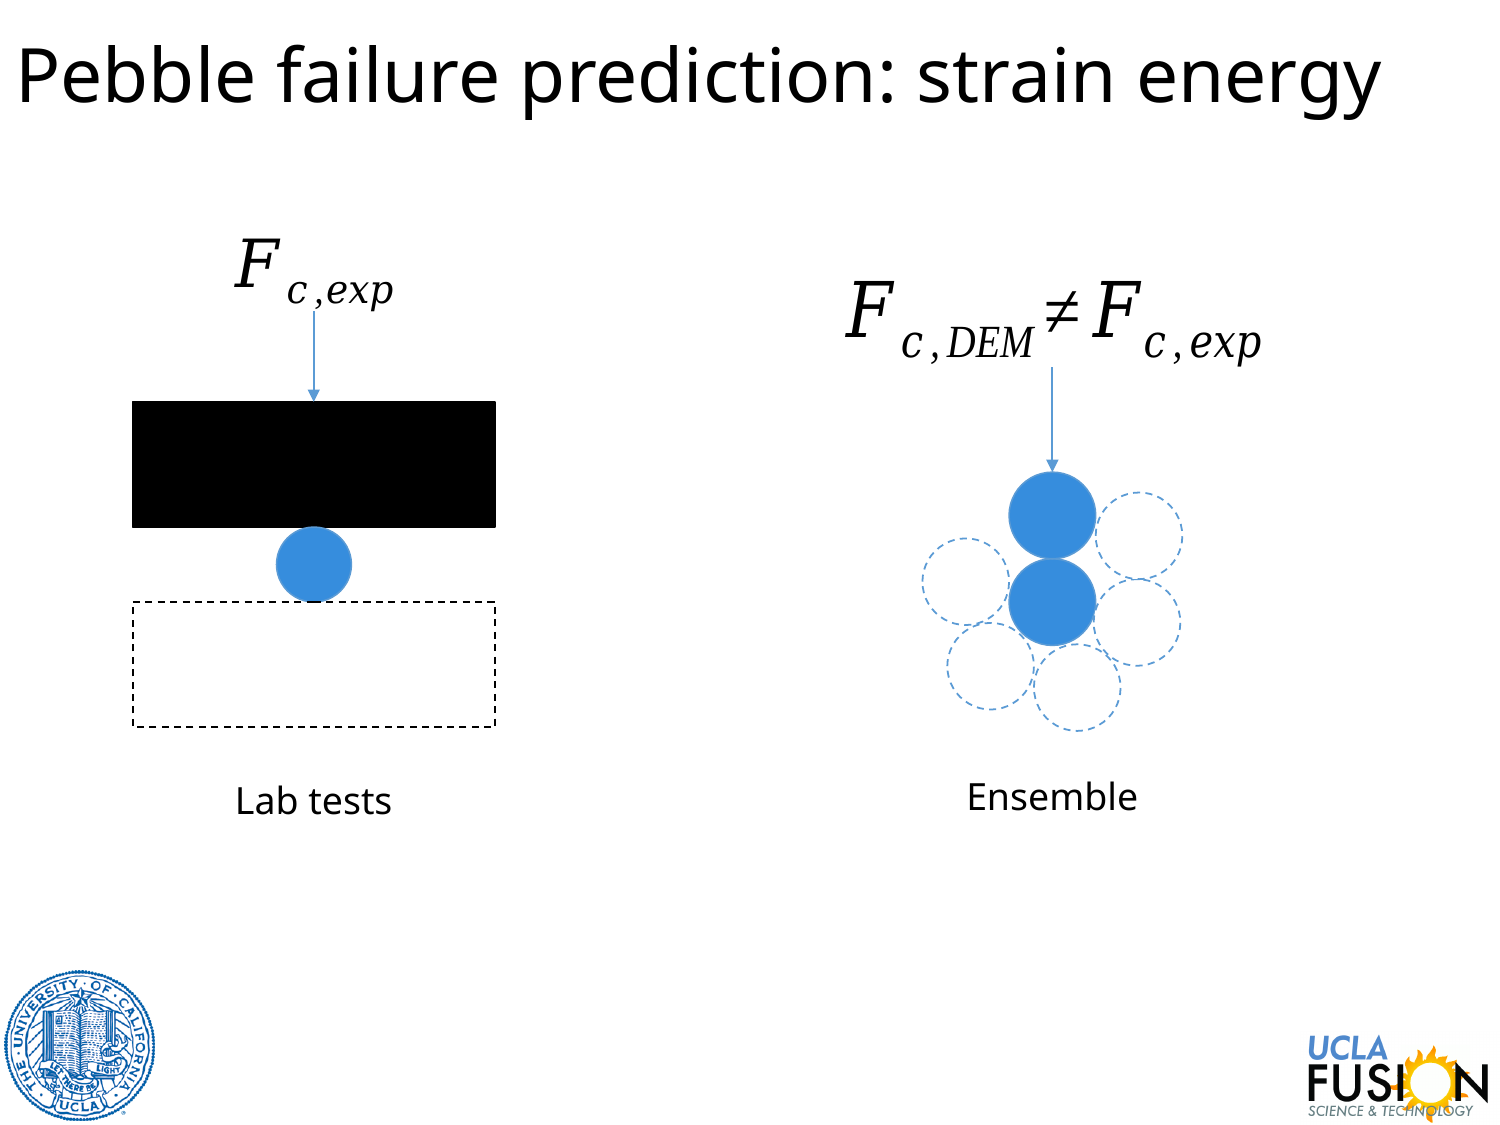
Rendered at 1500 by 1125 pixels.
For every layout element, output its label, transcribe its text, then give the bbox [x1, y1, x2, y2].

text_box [132, 228, 496, 831]
picture [4, 970, 155, 1121]
title Pebble failure prediction: strain energy [0, 5, 1500, 150]
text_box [841, 270, 1263, 827]
picture [1300, 1031, 1500, 1125]
